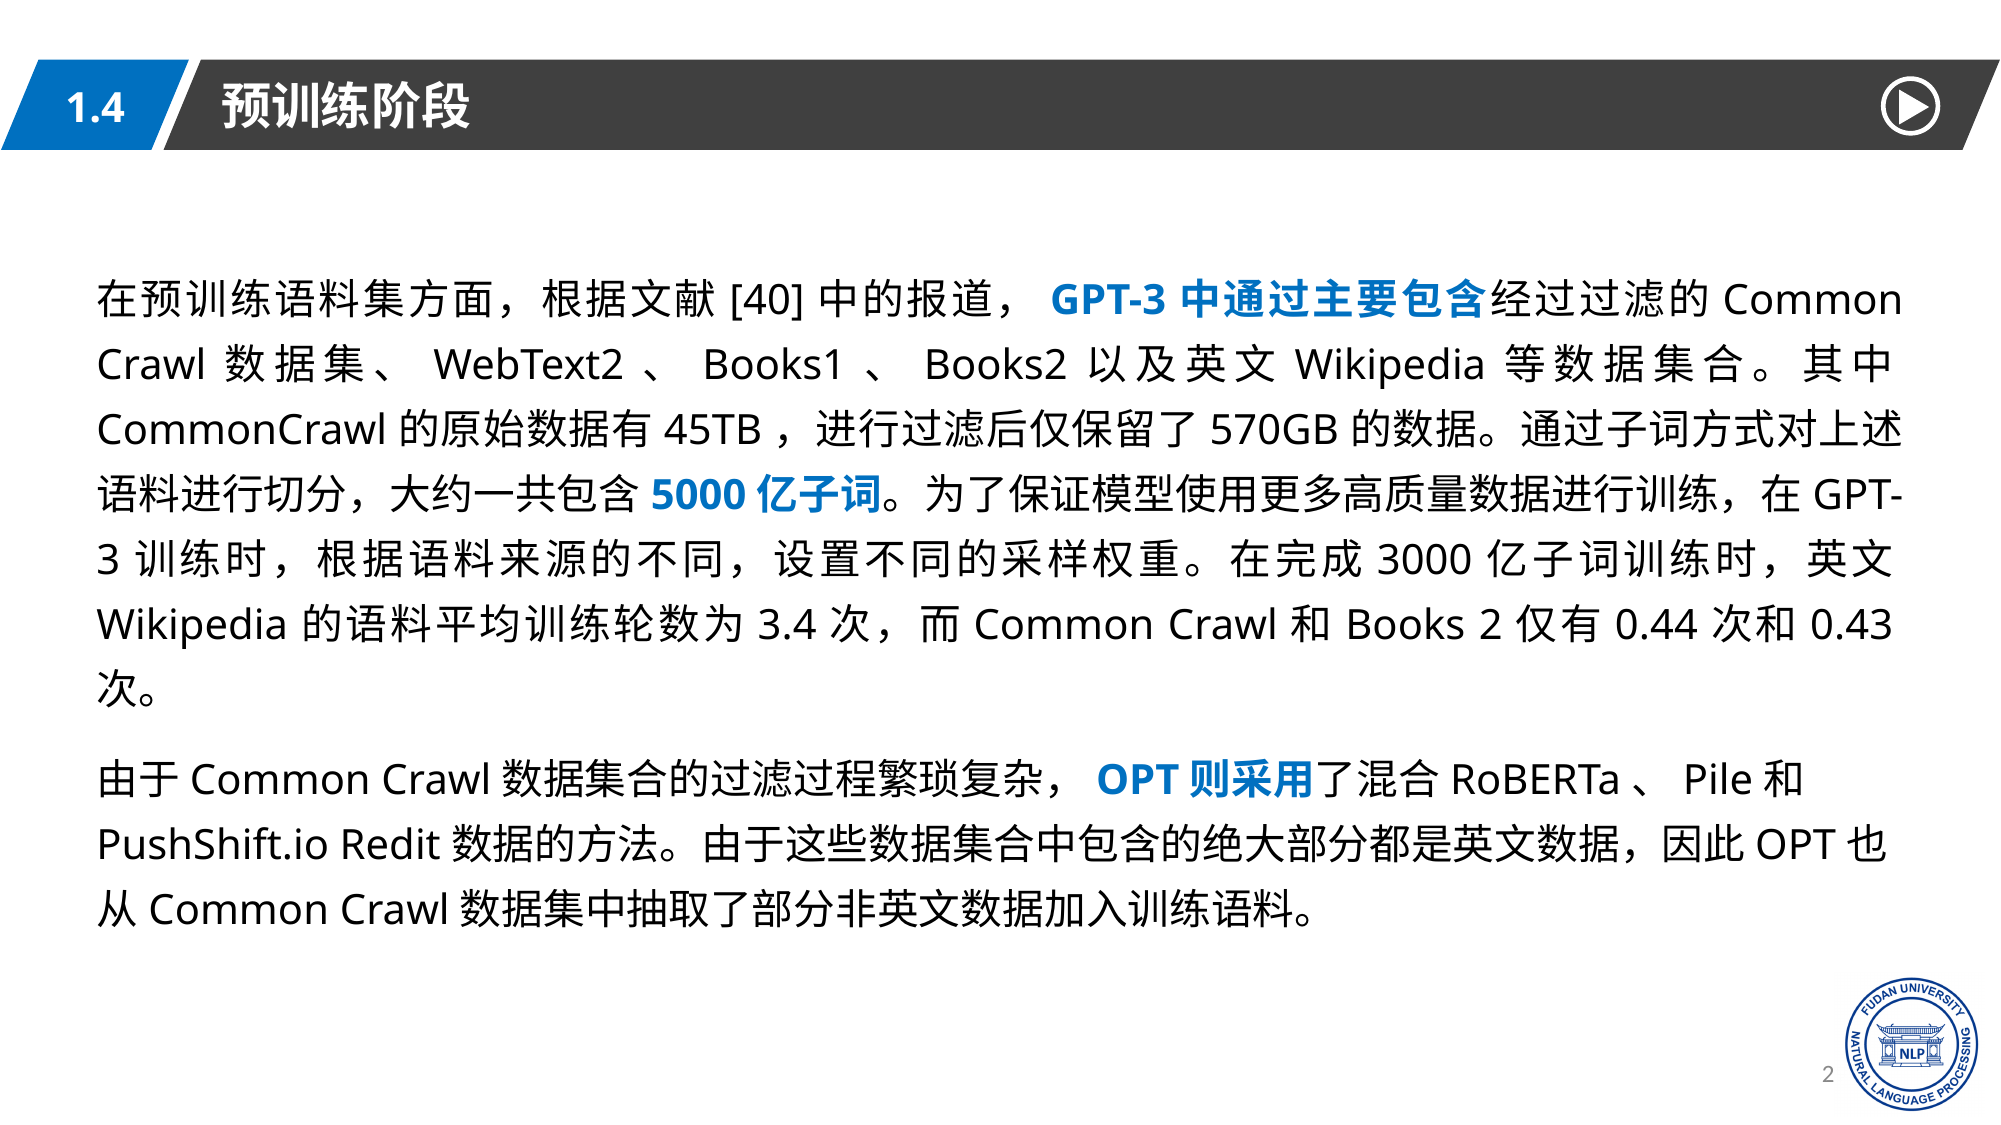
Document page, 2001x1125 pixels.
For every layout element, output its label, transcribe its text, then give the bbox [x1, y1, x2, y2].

text_box 1.4 [26, 73, 164, 138]
text_box [32, 59, 189, 120]
text_box 预训练阶段 [206, 66, 487, 142]
picture [1834, 972, 1985, 1117]
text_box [1883, 78, 1939, 134]
text_box [1, 89, 157, 150]
text_box [163, 59, 2000, 150]
text_box 在预训练语料集方面，根据文献[40]中的报道，GPT-3中通过主要包含经过过滤的Common Crawl数据集、WebText2、Books1、Books2以及英文Wikipedia等数据集合。其中CommonCrawl的原始数据有45TB，进行过滤后仅保留了570GB的数据。通过子词方式对上述语料进行切分，大约一共包含5000亿子词。为了保证模型使用更多高质量数据进行训练，在GPT-3训练时，根据语料来源的不同，设置不同的采样权重。在完成3000亿子词训练时，英文Wikipedia的语料平均训练轮数为3.4次，而Common Crawl和Books 2仅有0.44次和0.43次。 由于Common Crawl数据集合的过滤过程繁琐复杂，OPT则采用了混合RoBERTa、Pile和PushShift.io Redit数据的方法。由于这些数据集合中包含的绝大部分都是英文数据，因此OPT也从Common Crawl数据集中抽取了部分非英文数据加入训练语料。 [81, 250, 1919, 941]
slide_number 29 [1412, 1042, 1863, 1103]
